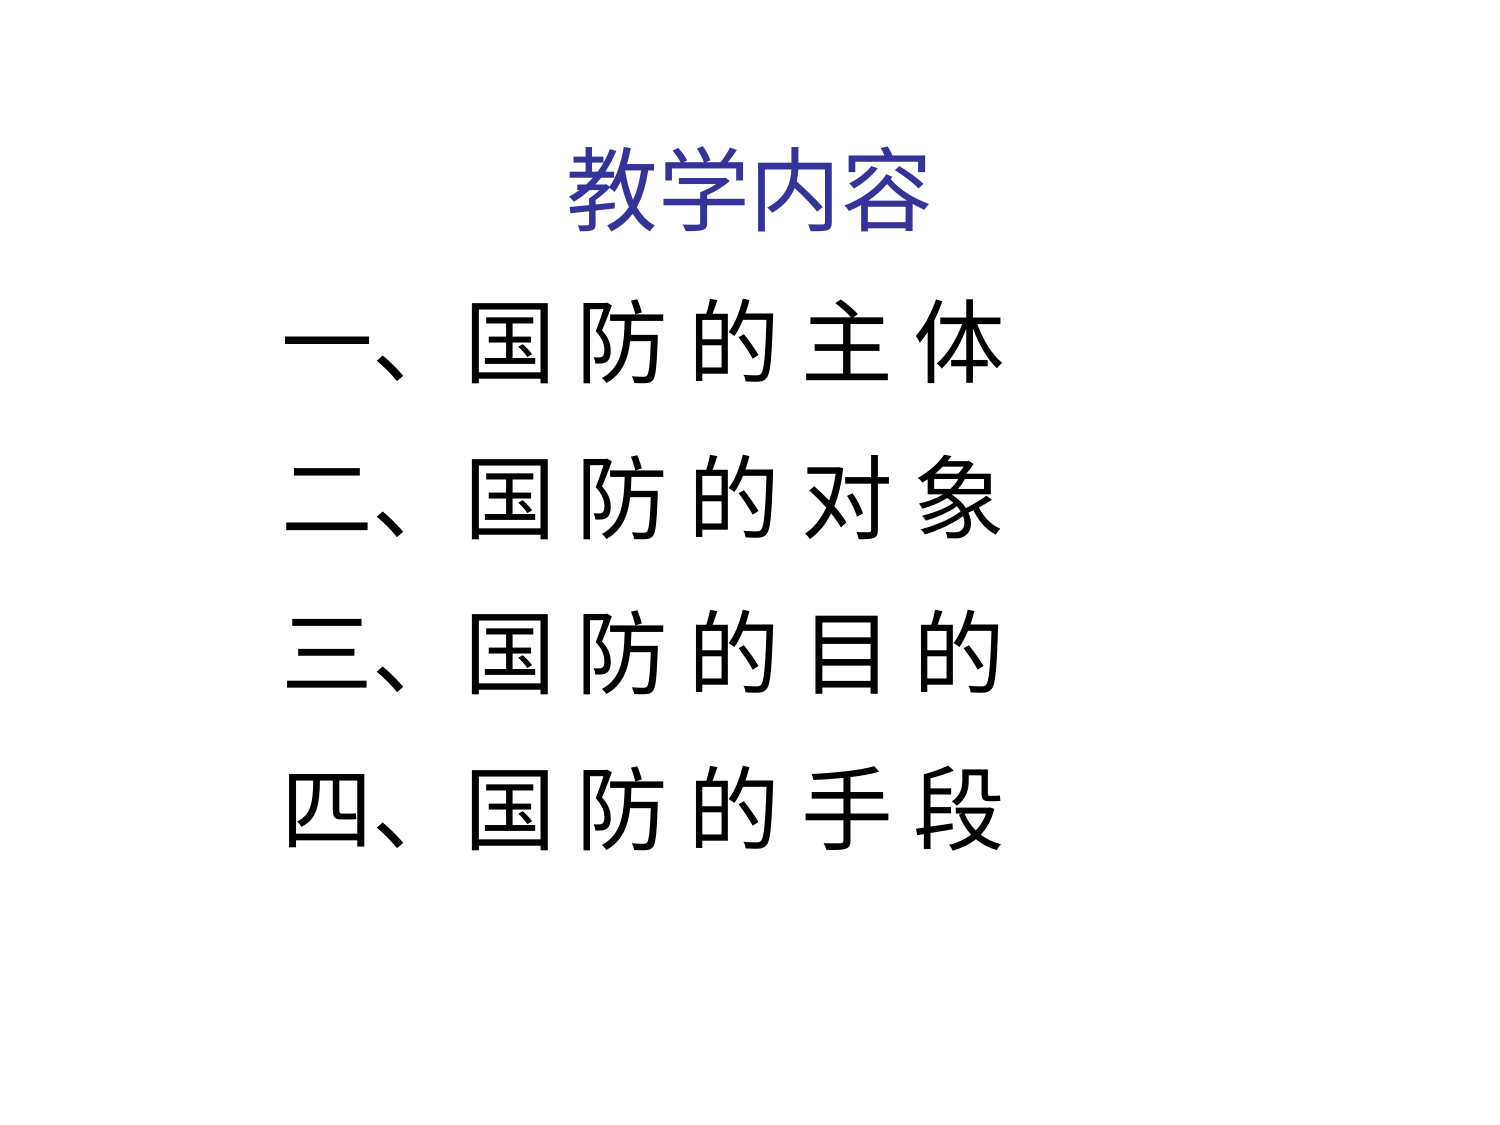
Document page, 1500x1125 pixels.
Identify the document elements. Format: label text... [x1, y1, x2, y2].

text_box 教学内容 [301, 125, 1199, 251]
text_box 一、国 防 的 主 体 二、国 防 的 对 象 三、国 防 的 目 的 四、国 防 的 手 段 [266, 277, 1389, 1026]
